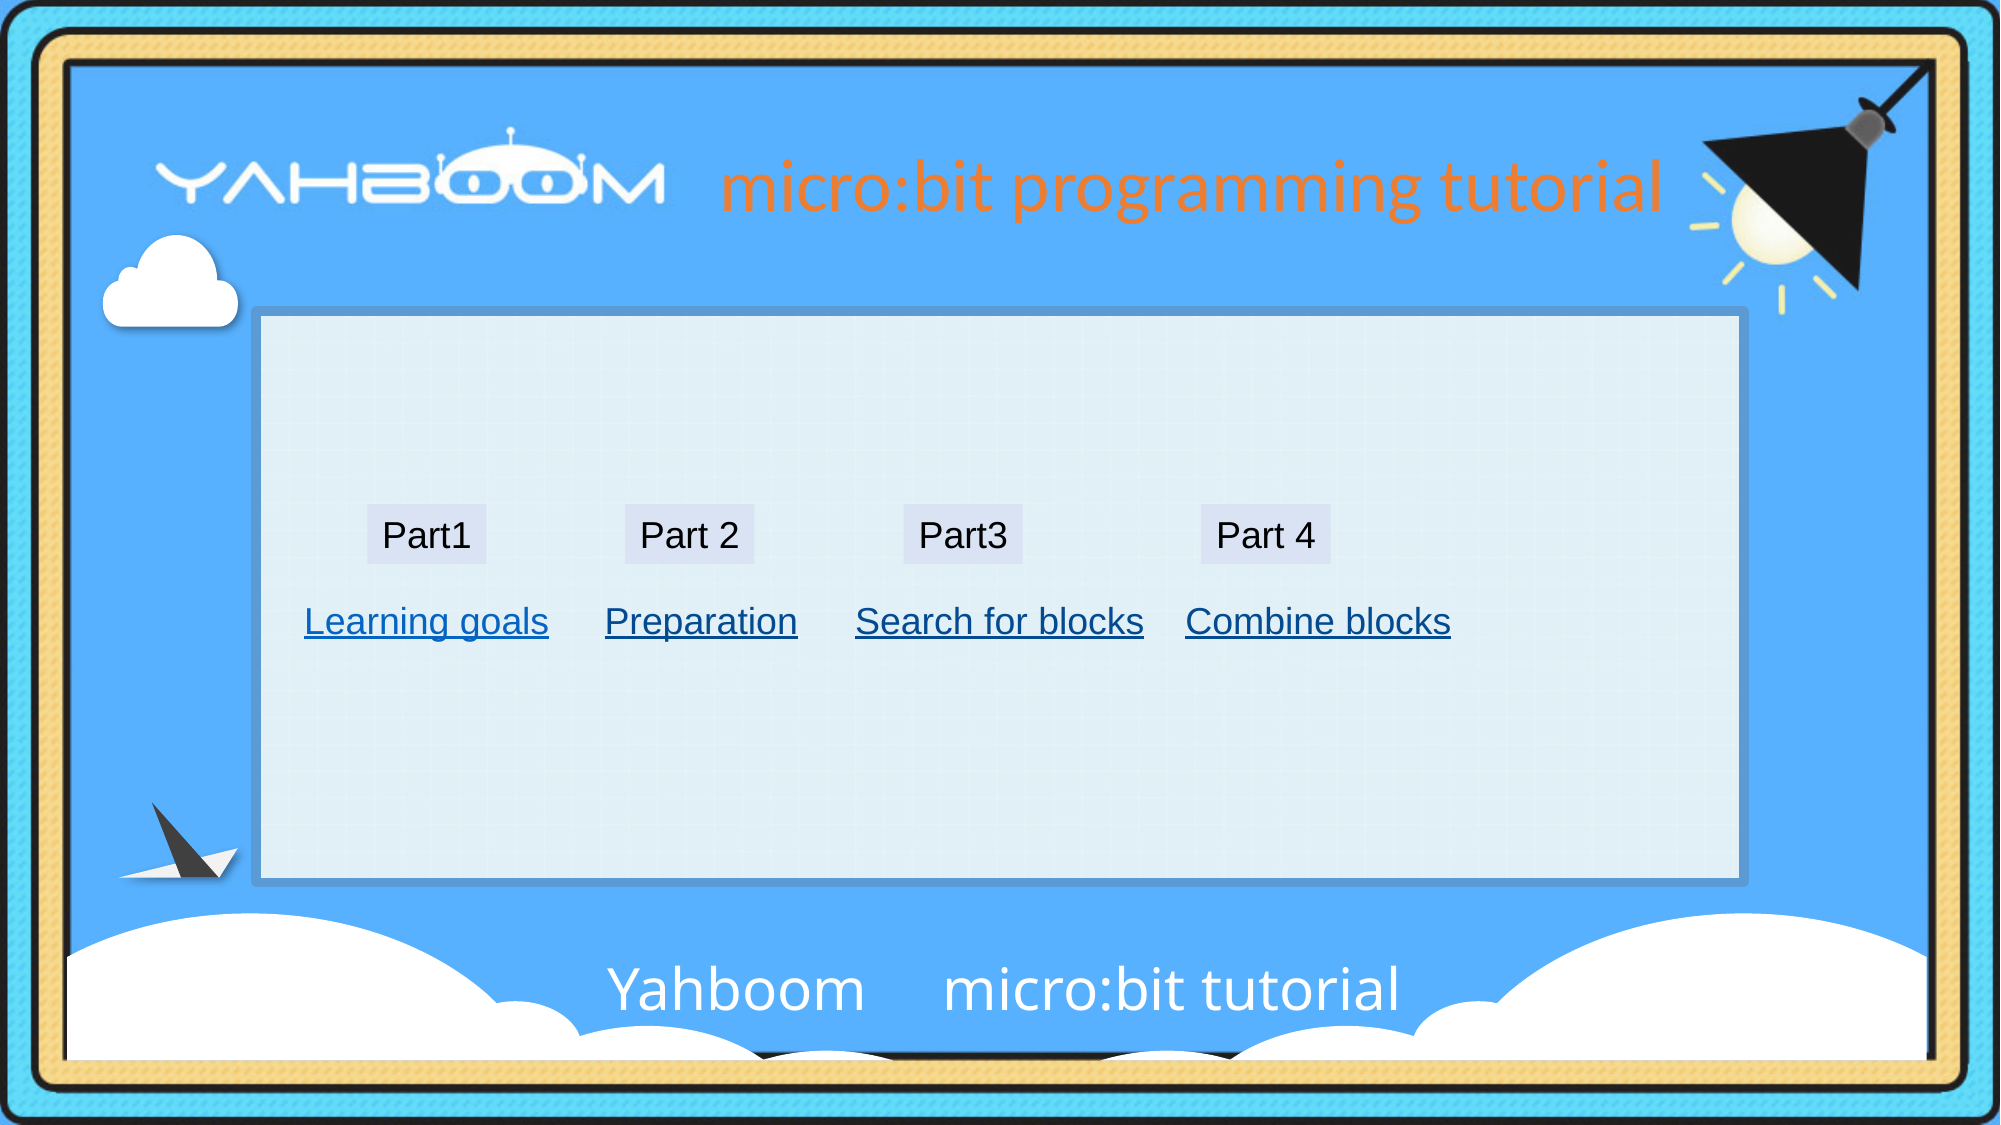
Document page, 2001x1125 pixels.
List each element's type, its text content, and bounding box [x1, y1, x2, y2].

text_box Yahboom micro:bit tutorial [1100, 912, 1928, 1062]
picture [260, 315, 1740, 878]
title micro:bit programming tutorial [442, 85, 1943, 236]
text_box [101, 234, 239, 328]
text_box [118, 802, 238, 878]
text_box Yahboom micro:bit tutorial [66, 912, 894, 1062]
